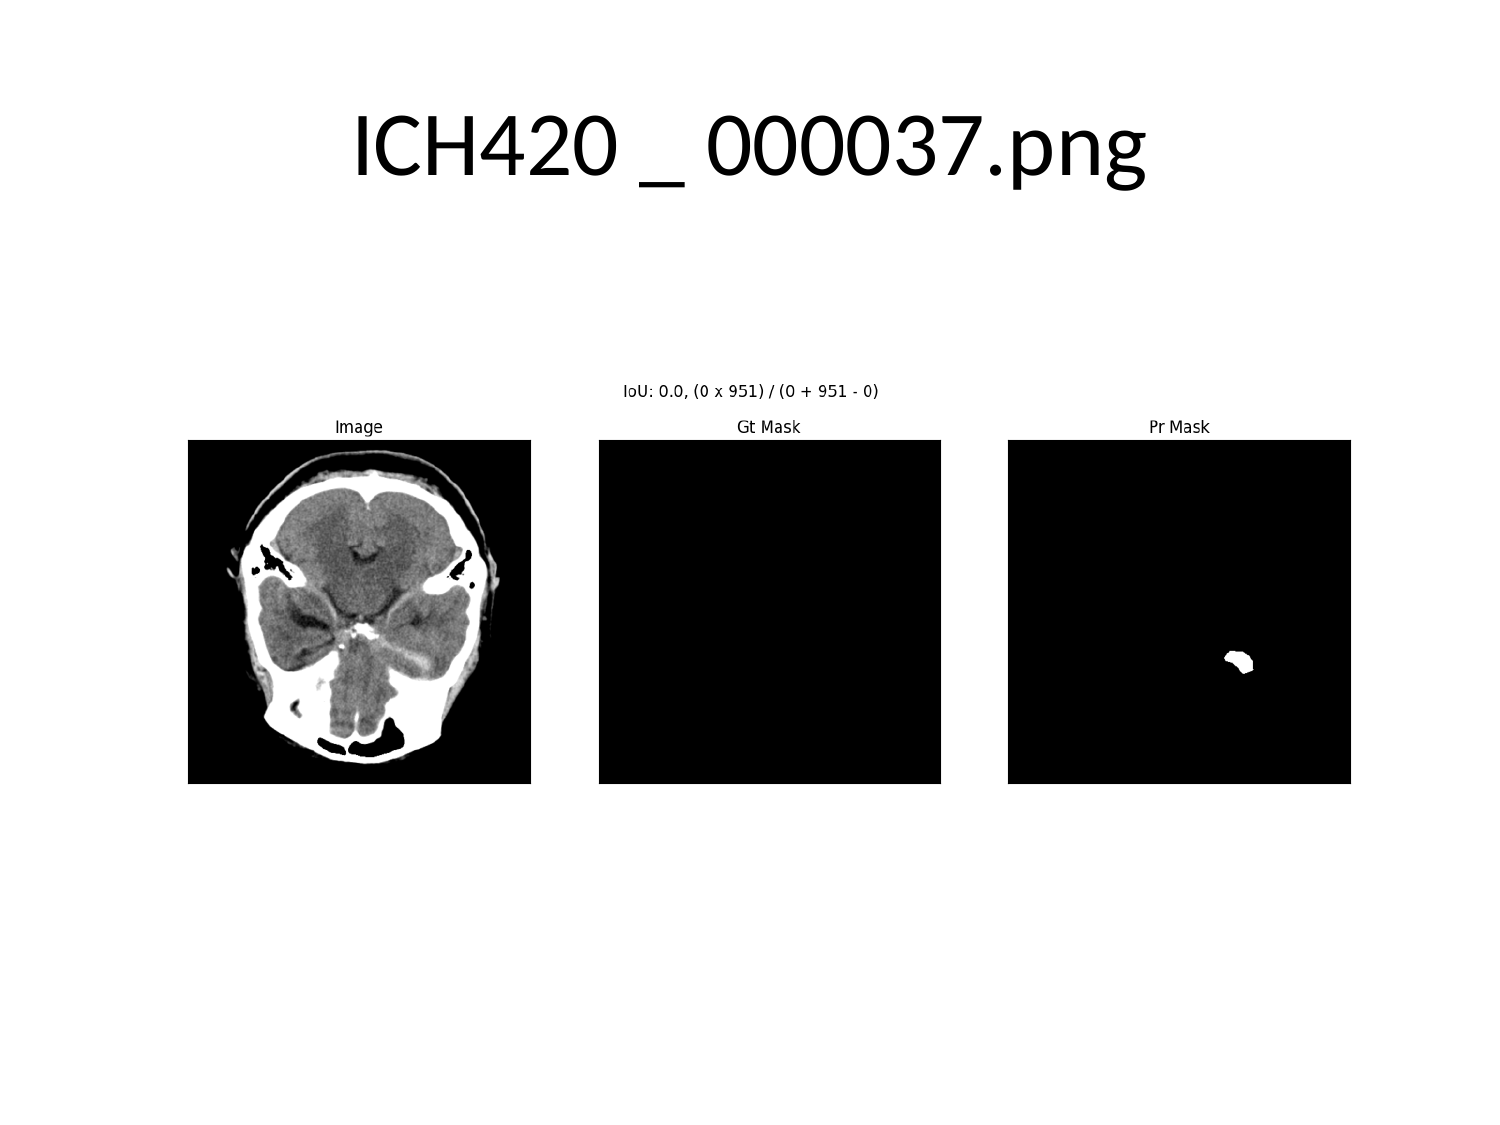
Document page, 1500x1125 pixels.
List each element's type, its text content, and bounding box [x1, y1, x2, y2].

title ICH420 _ 000037.png [75, 45, 1425, 233]
picture [0, 374, 1500, 844]
